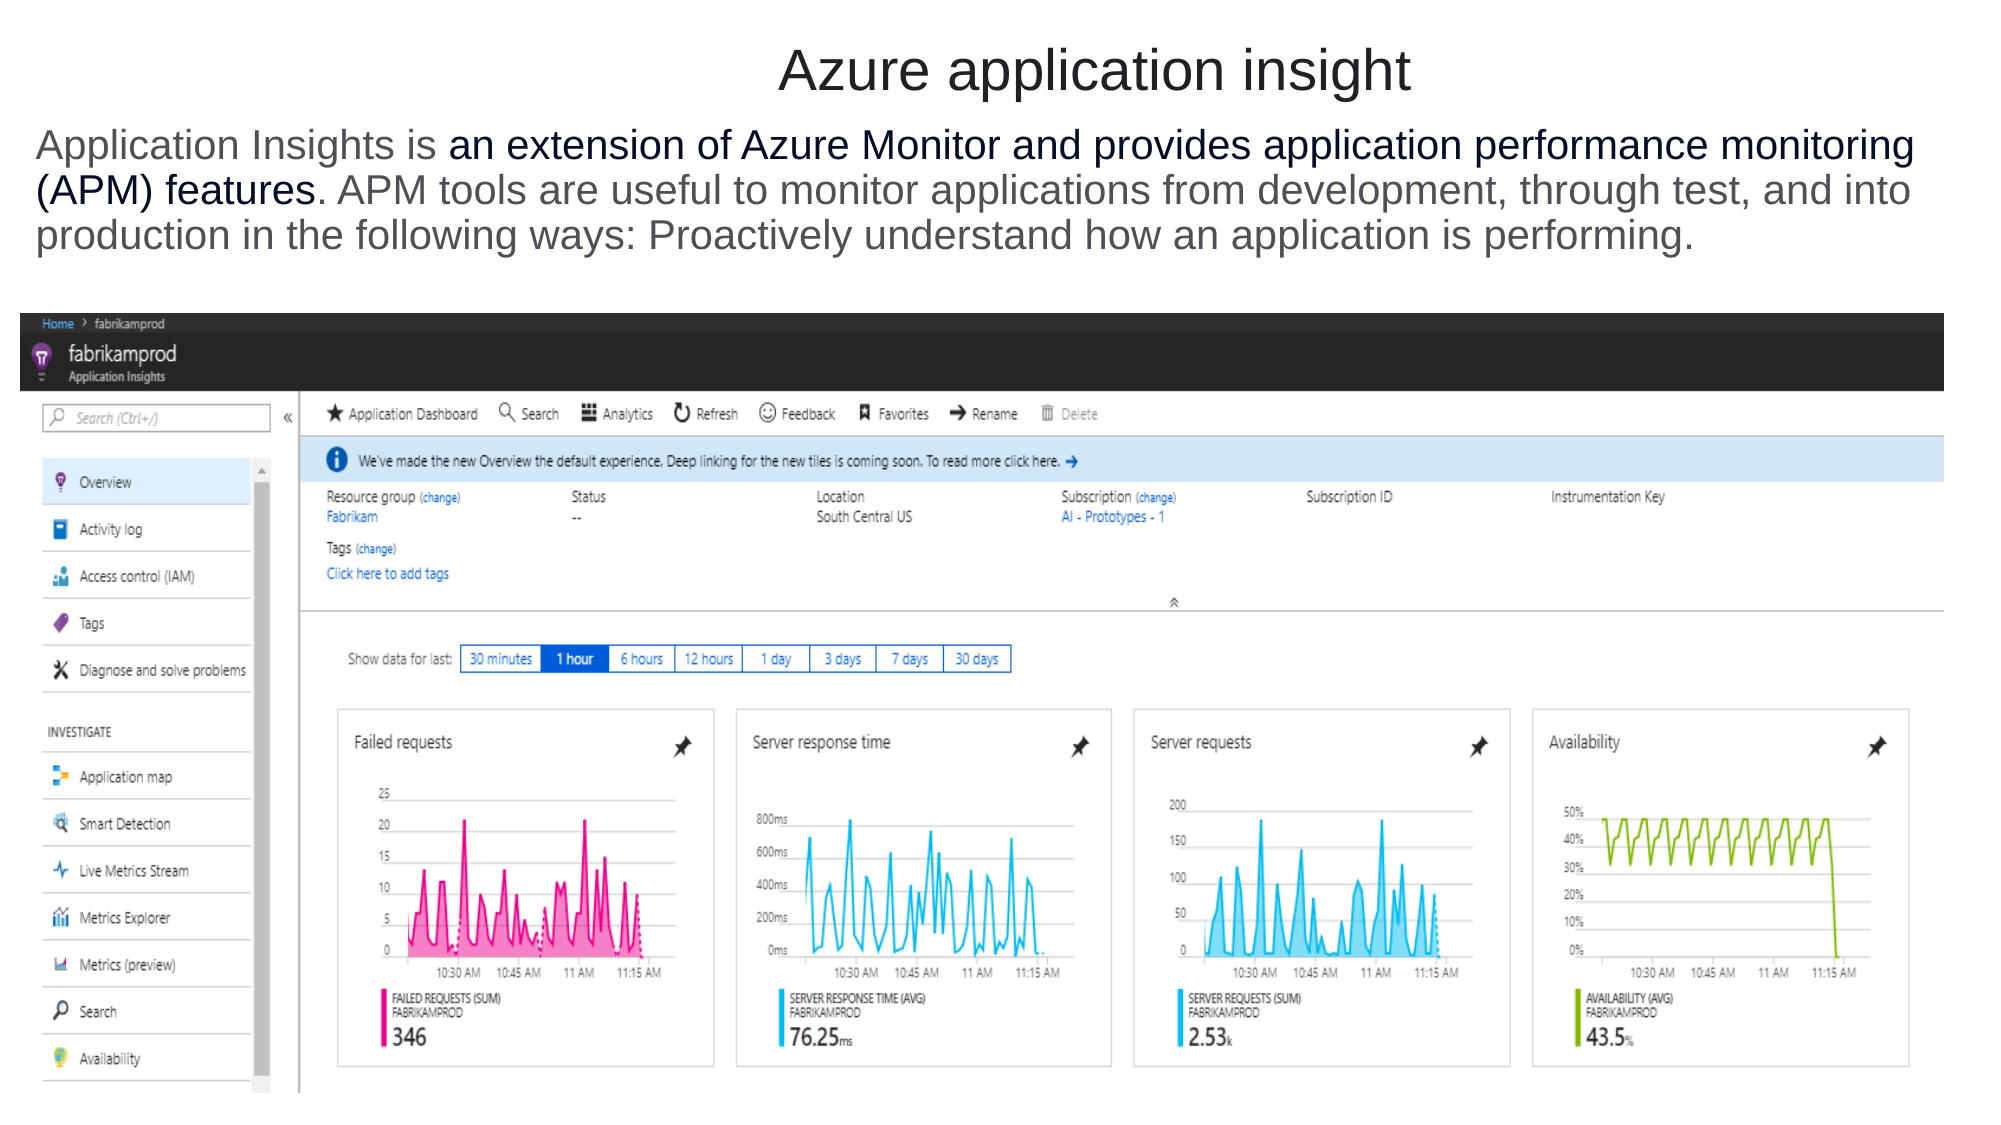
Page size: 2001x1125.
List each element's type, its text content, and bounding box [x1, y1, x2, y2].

picture [20, 313, 1944, 1093]
text_box Virtual Nodes [24, 311, 1951, 746]
list Azure application insight Application Insights is an extension of Azure Monitor and provides application performance monitoring (APM) features. APM tools are useful to monitor applications from development, through test, and into production in the following ways: Proactively understand how an application is performing. [20, 32, 2000, 746]
